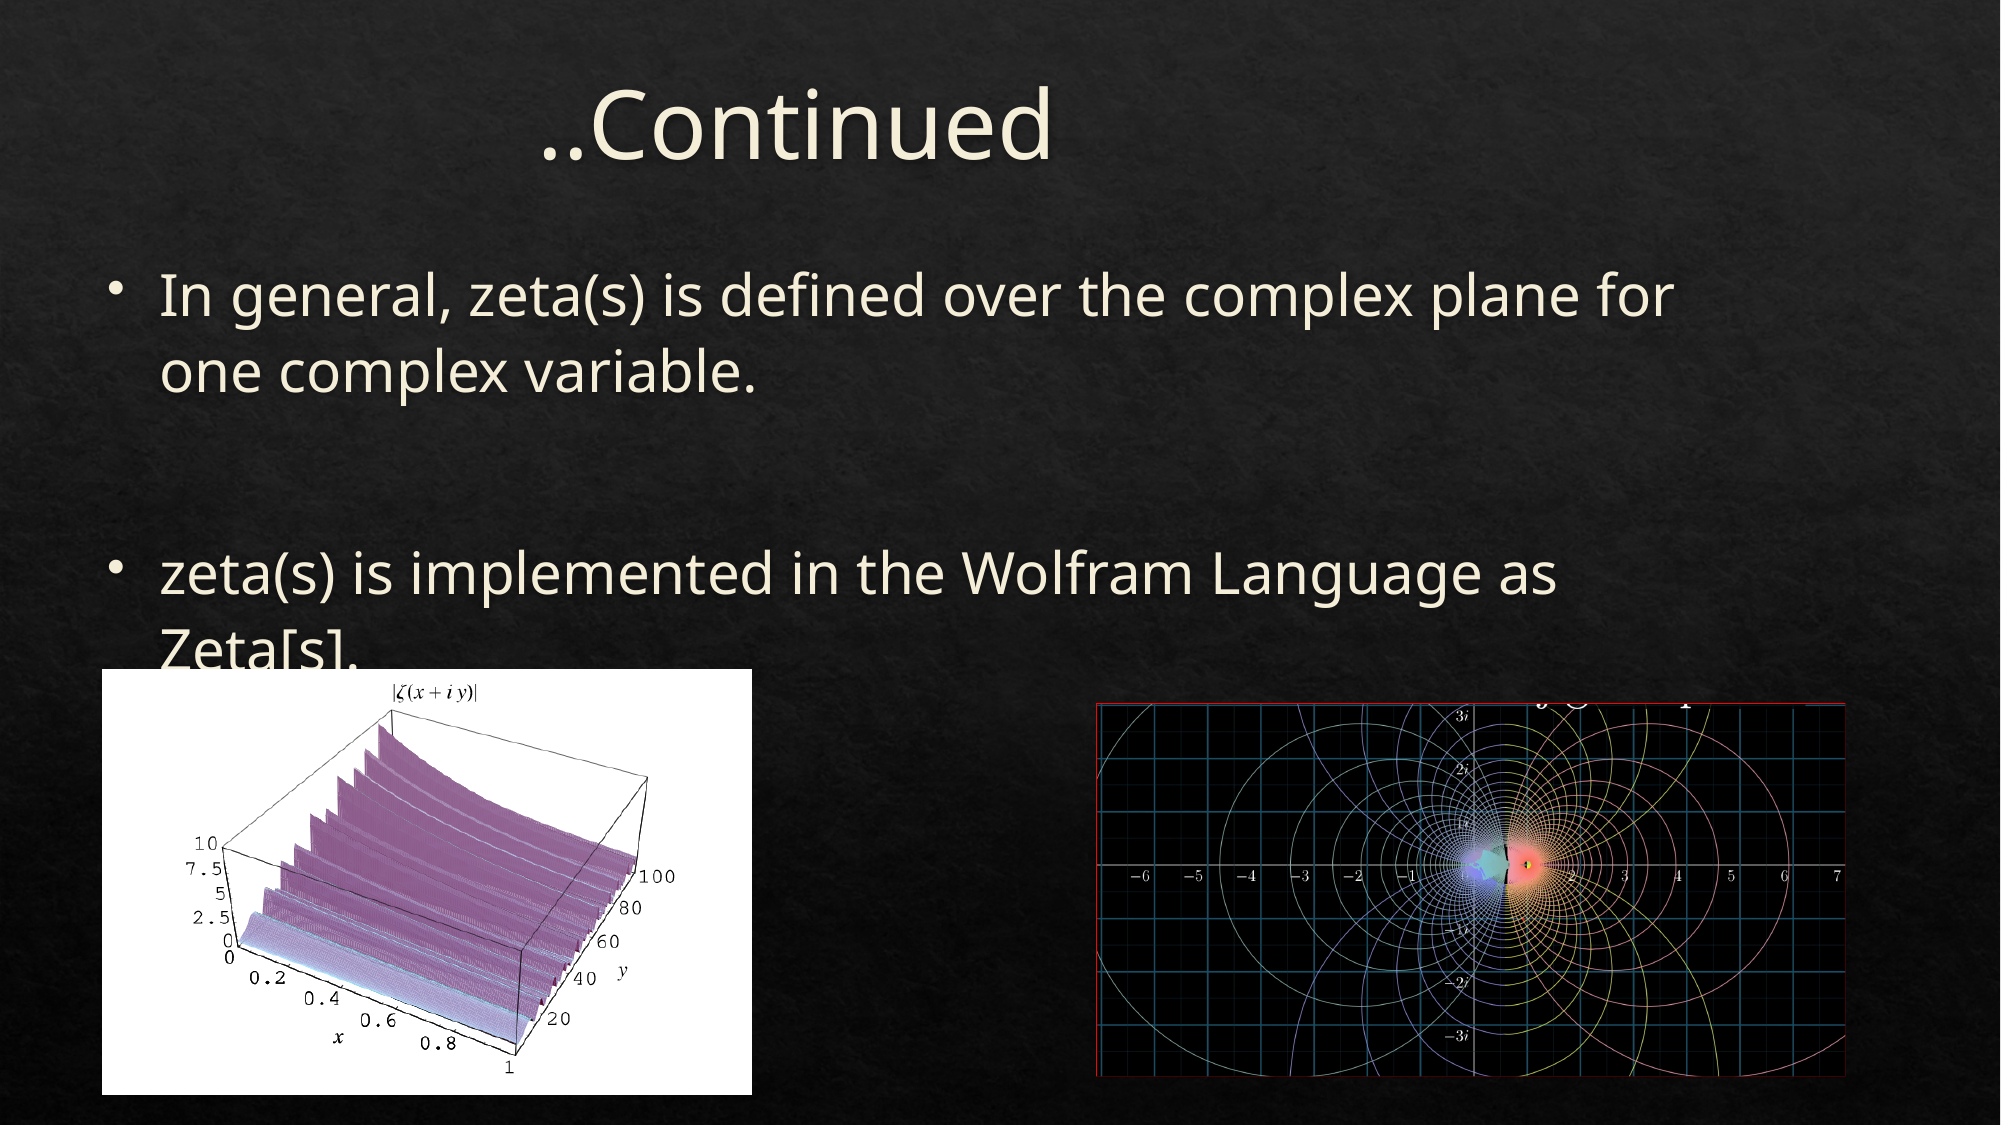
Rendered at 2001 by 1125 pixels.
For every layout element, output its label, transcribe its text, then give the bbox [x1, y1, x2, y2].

picture [1096, 703, 1846, 1077]
picture [102, 668, 752, 1095]
title Continued.. [0, 25, 1647, 233]
list In general, zeta(s) is defined over the complex plane for one complex variable. zeta(s) is implemented in the Wolfram Language as Zeta[s]. [88, 243, 1787, 853]
